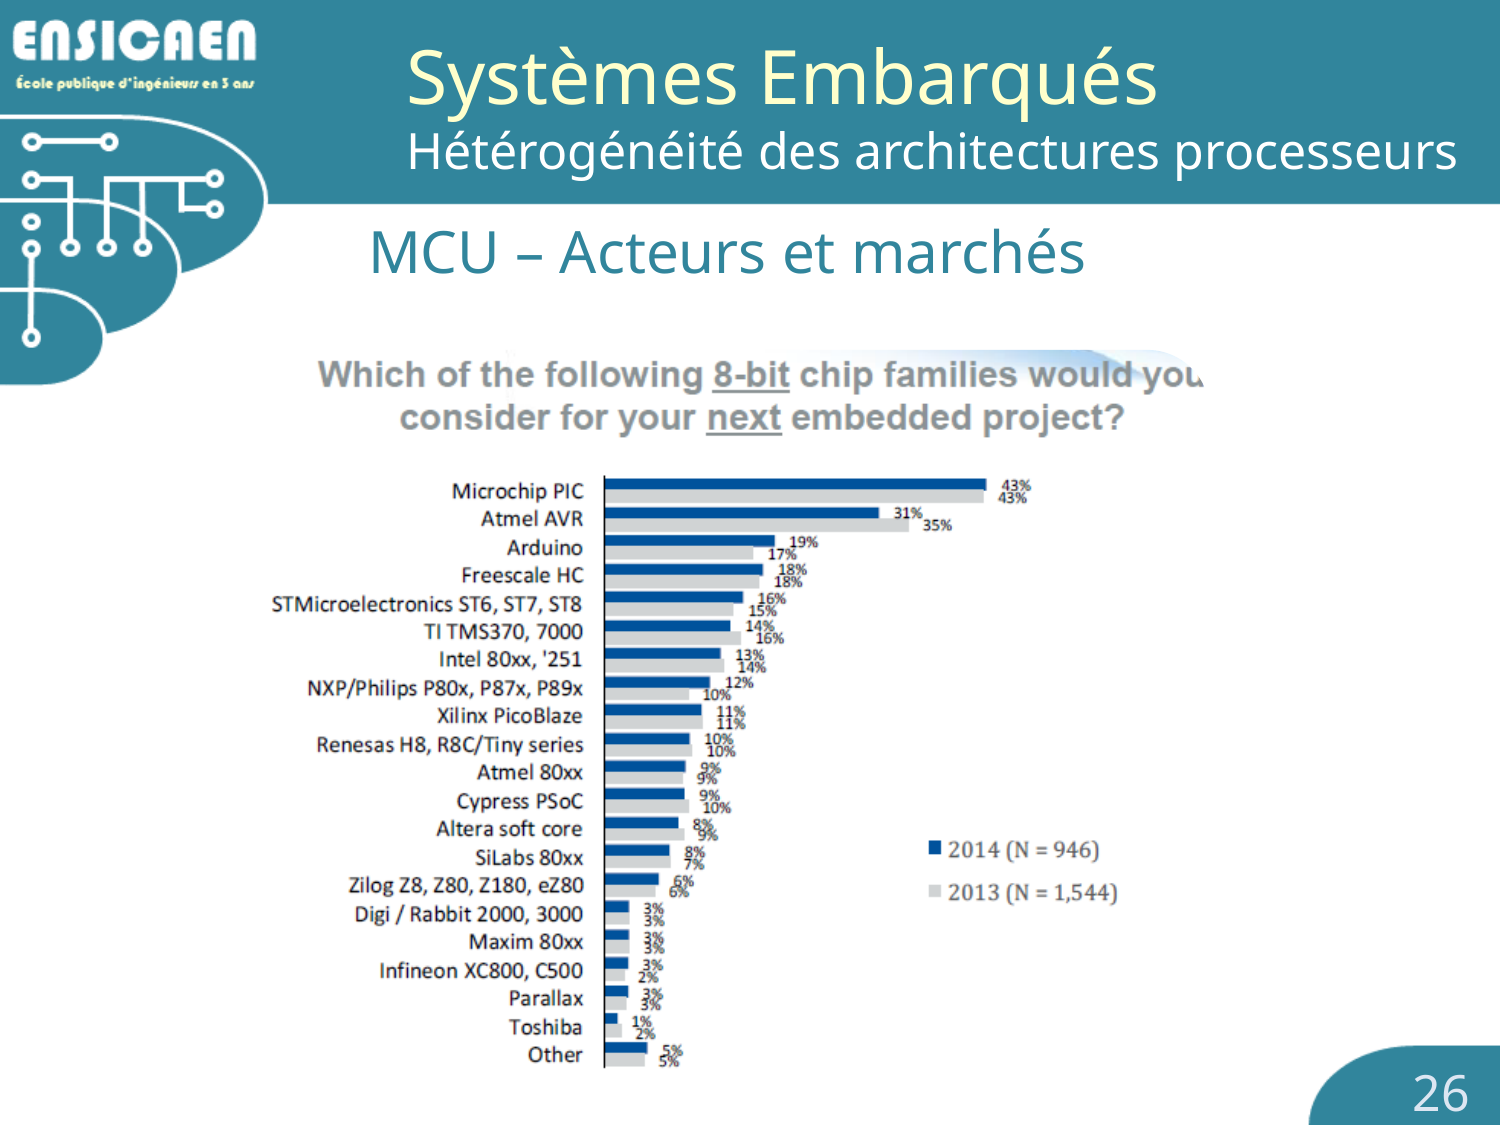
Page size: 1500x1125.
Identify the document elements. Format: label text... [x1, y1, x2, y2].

title Systèmes Embarqués Hétérogénéité des architectures processeurs [391, 0, 1500, 209]
text_box MCU – Acteurs et marchés [53, 208, 1447, 439]
picture [0, 0, 1500, 1125]
slide_number 26 [1396, 1065, 1498, 1125]
